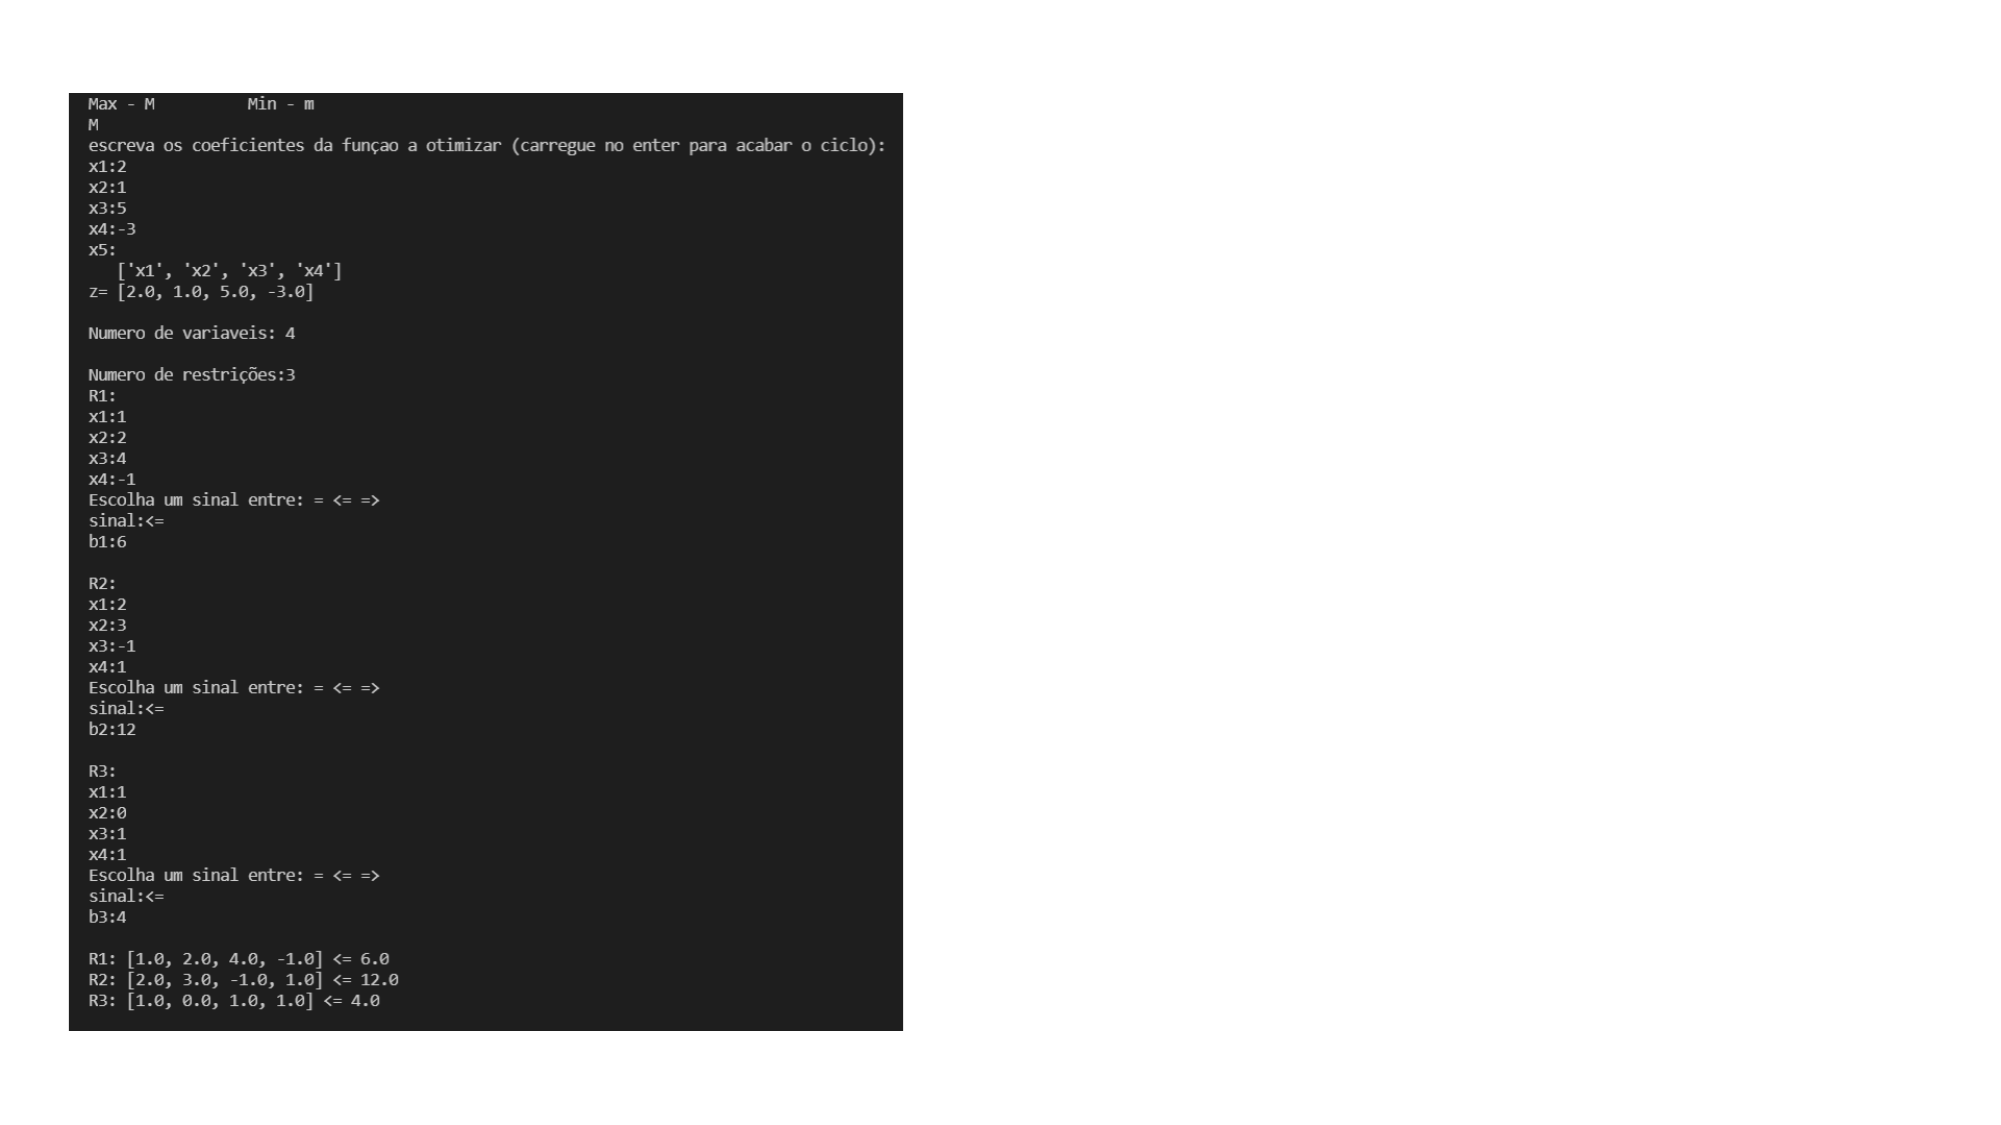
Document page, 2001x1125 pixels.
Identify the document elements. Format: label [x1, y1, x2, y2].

picture [68, 93, 904, 1031]
